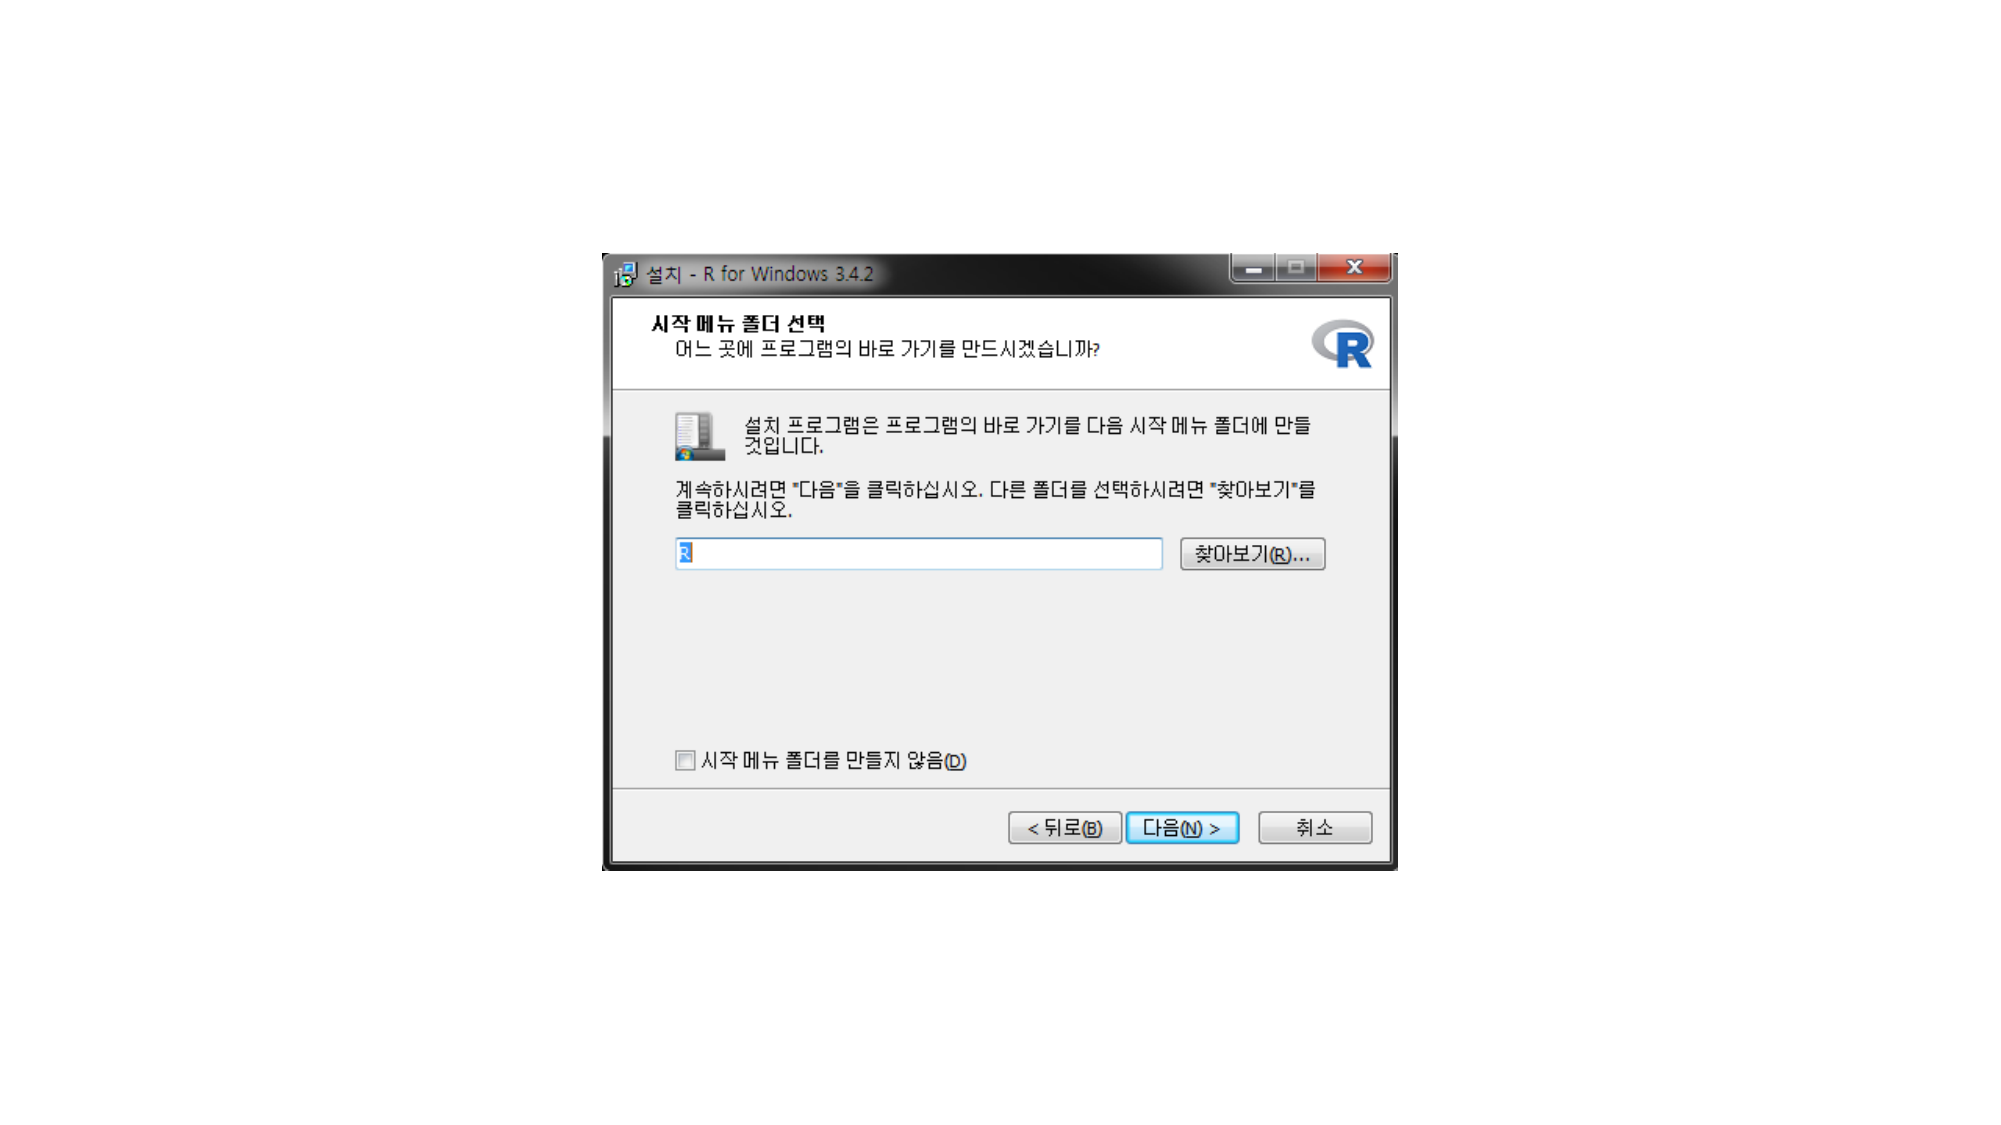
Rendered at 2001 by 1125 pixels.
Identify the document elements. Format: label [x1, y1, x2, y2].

picture [602, 253, 1398, 872]
